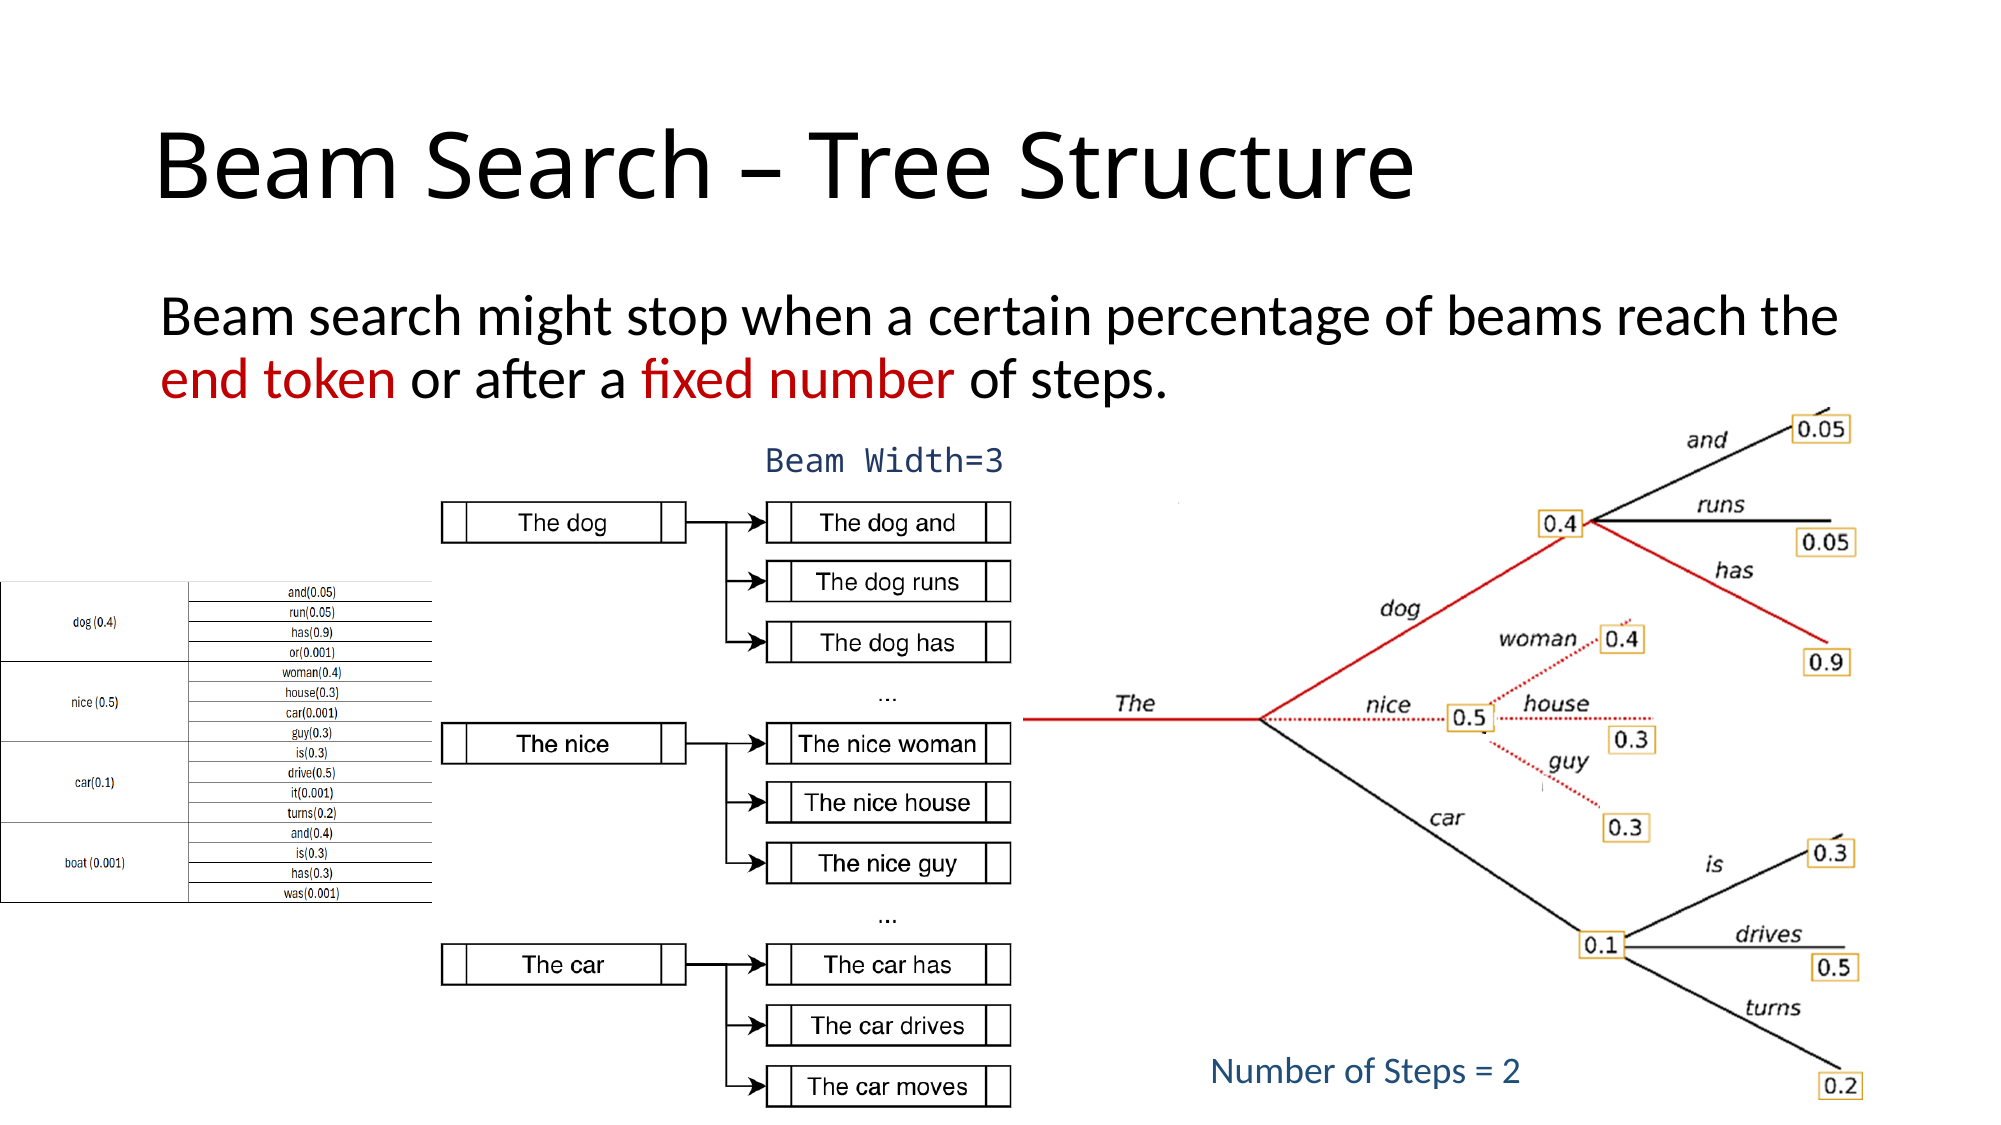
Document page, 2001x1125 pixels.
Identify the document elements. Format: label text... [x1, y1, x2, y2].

title Beam Search – Tree Structure [137, 59, 1863, 278]
picture [0, 407, 1863, 1122]
list Beam search might stop when a certain percentage of beams reach the end token or after a fixed number of steps. [145, 277, 1871, 992]
text_box Beam Width=3 [749, 431, 1022, 481]
